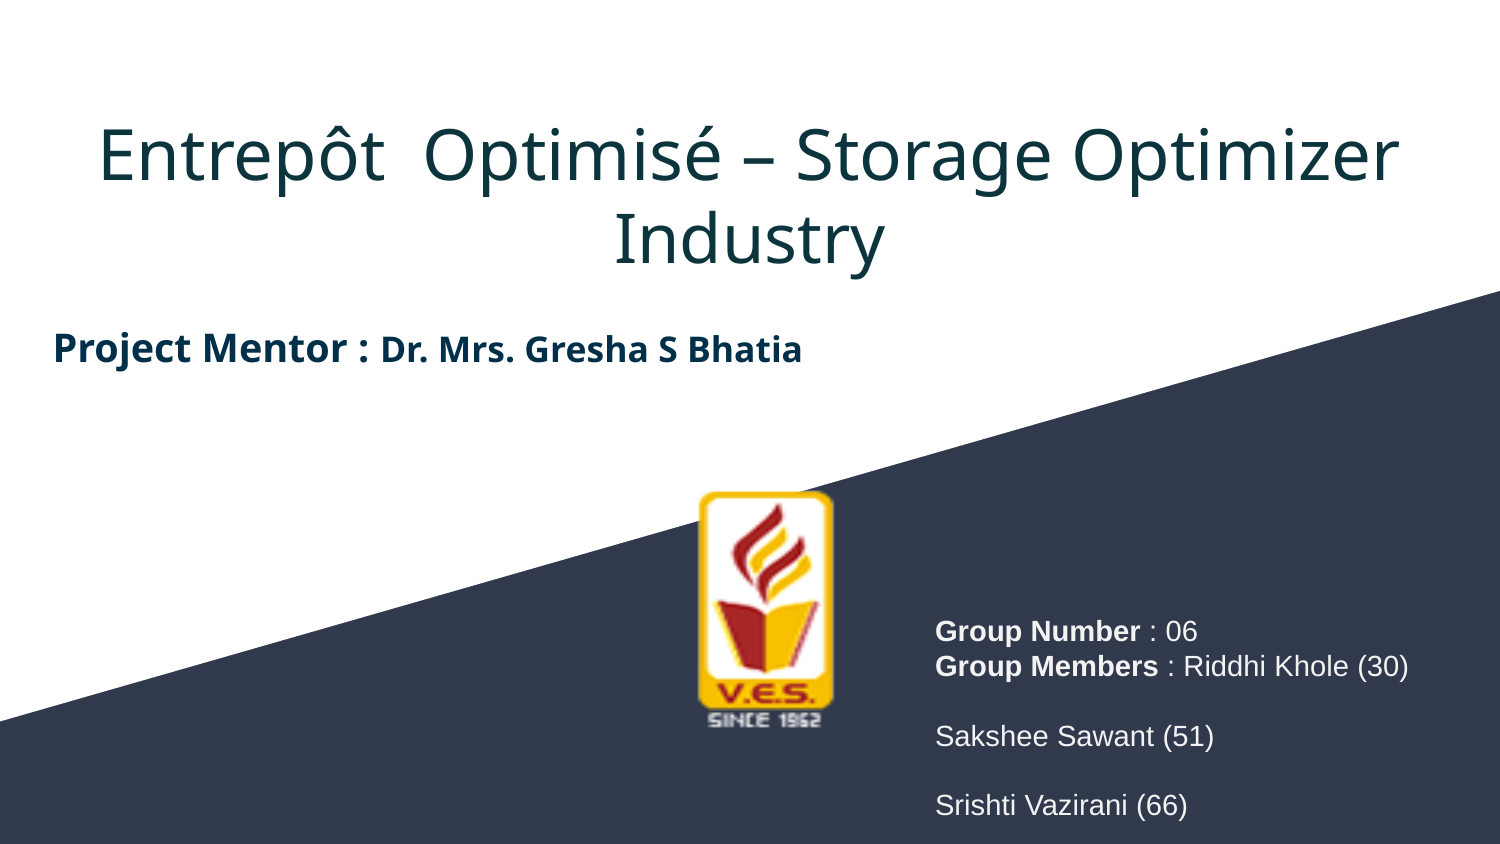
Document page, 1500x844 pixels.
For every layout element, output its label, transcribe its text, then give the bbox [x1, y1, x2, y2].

subtitle Project Mentor : Dr. Mrs. Gresha S Bhatia [37, 308, 825, 430]
title Entrepôt Optimisé – A Pocket WMS Entrepôt Optimisé – Storage Optimizer Industry [51, 26, 1449, 291]
picture [690, 487, 844, 735]
text_box Group Number : 06 Group Members : Riddhi Khole (30) Sakshee Sawant (51) Srishti Vazirani (66) [920, 596, 1491, 844]
